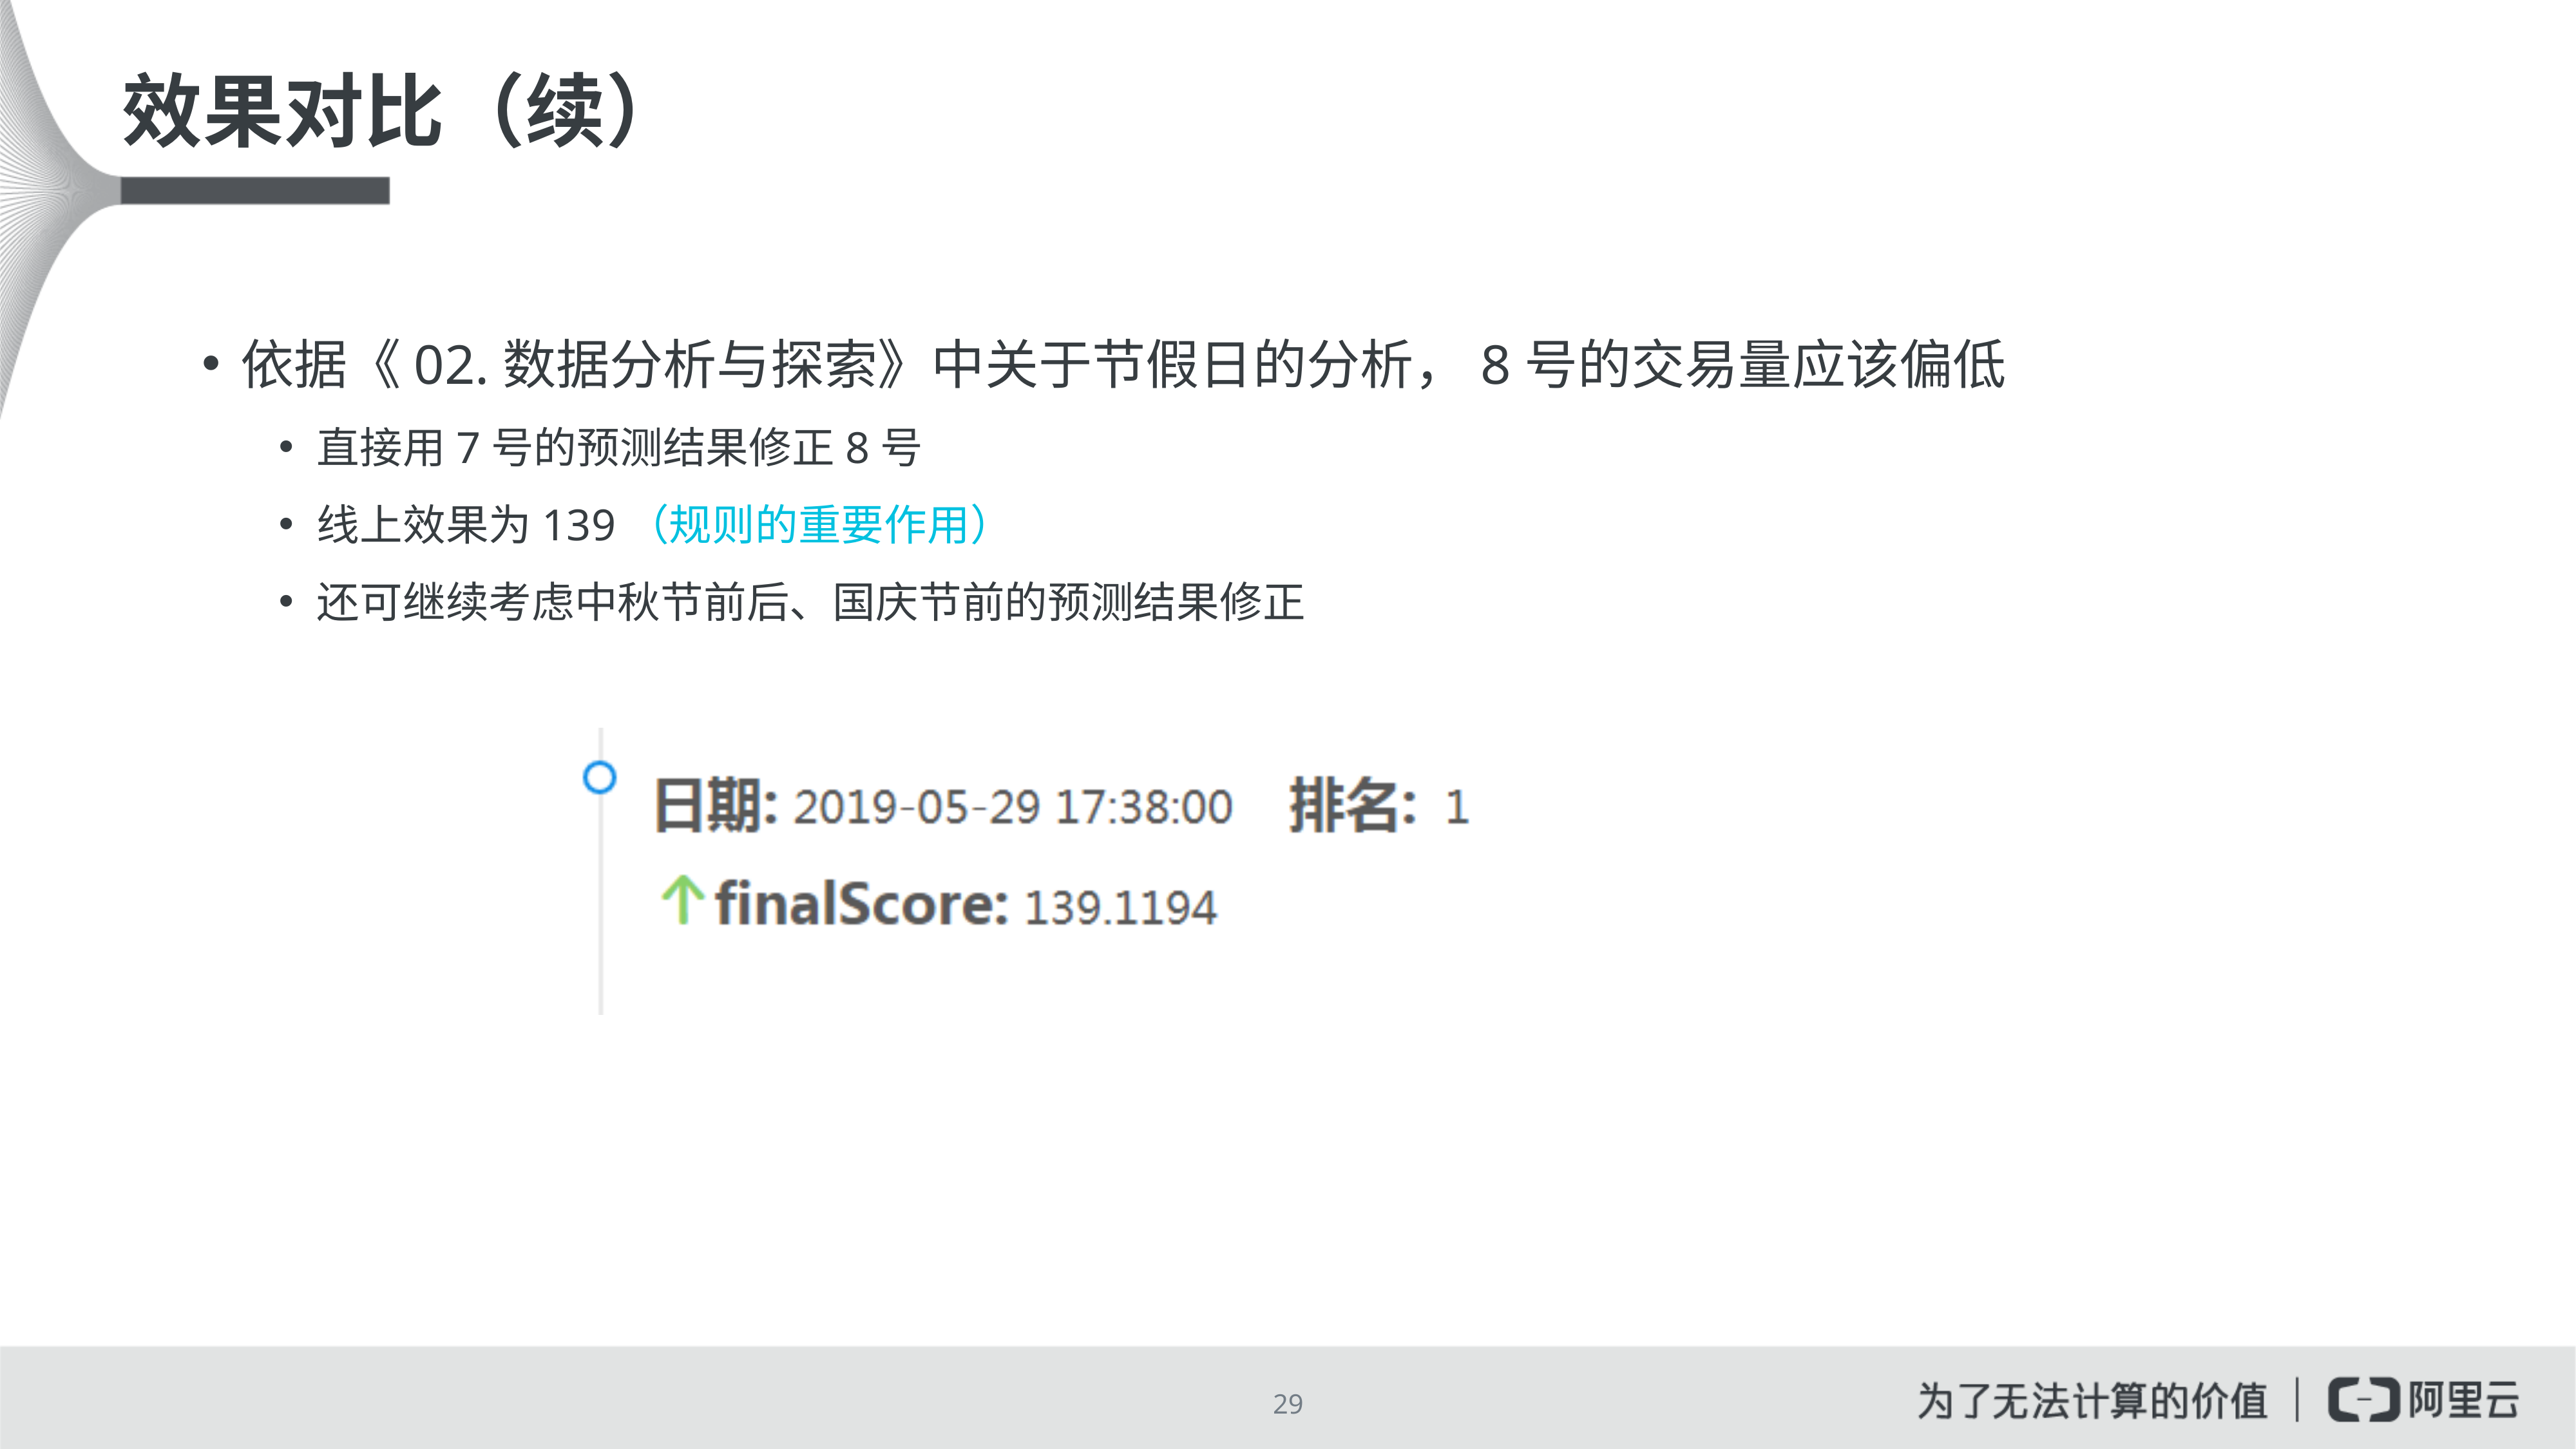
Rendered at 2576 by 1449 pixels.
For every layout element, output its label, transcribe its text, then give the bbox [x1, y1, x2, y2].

title 效果对比（续） [112, 66, 2456, 163]
picture [0, 0, 2576, 1449]
list 依据《02.数据分析与探索》中关于节假日的分析，8号的交易量应该偏低 直接用7号的预测结果修正8号 线上效果为139（规则的重要作用） 还可继续考虑中秋节前后、国庆节前的预测结果修正 [192, 293, 2205, 660]
